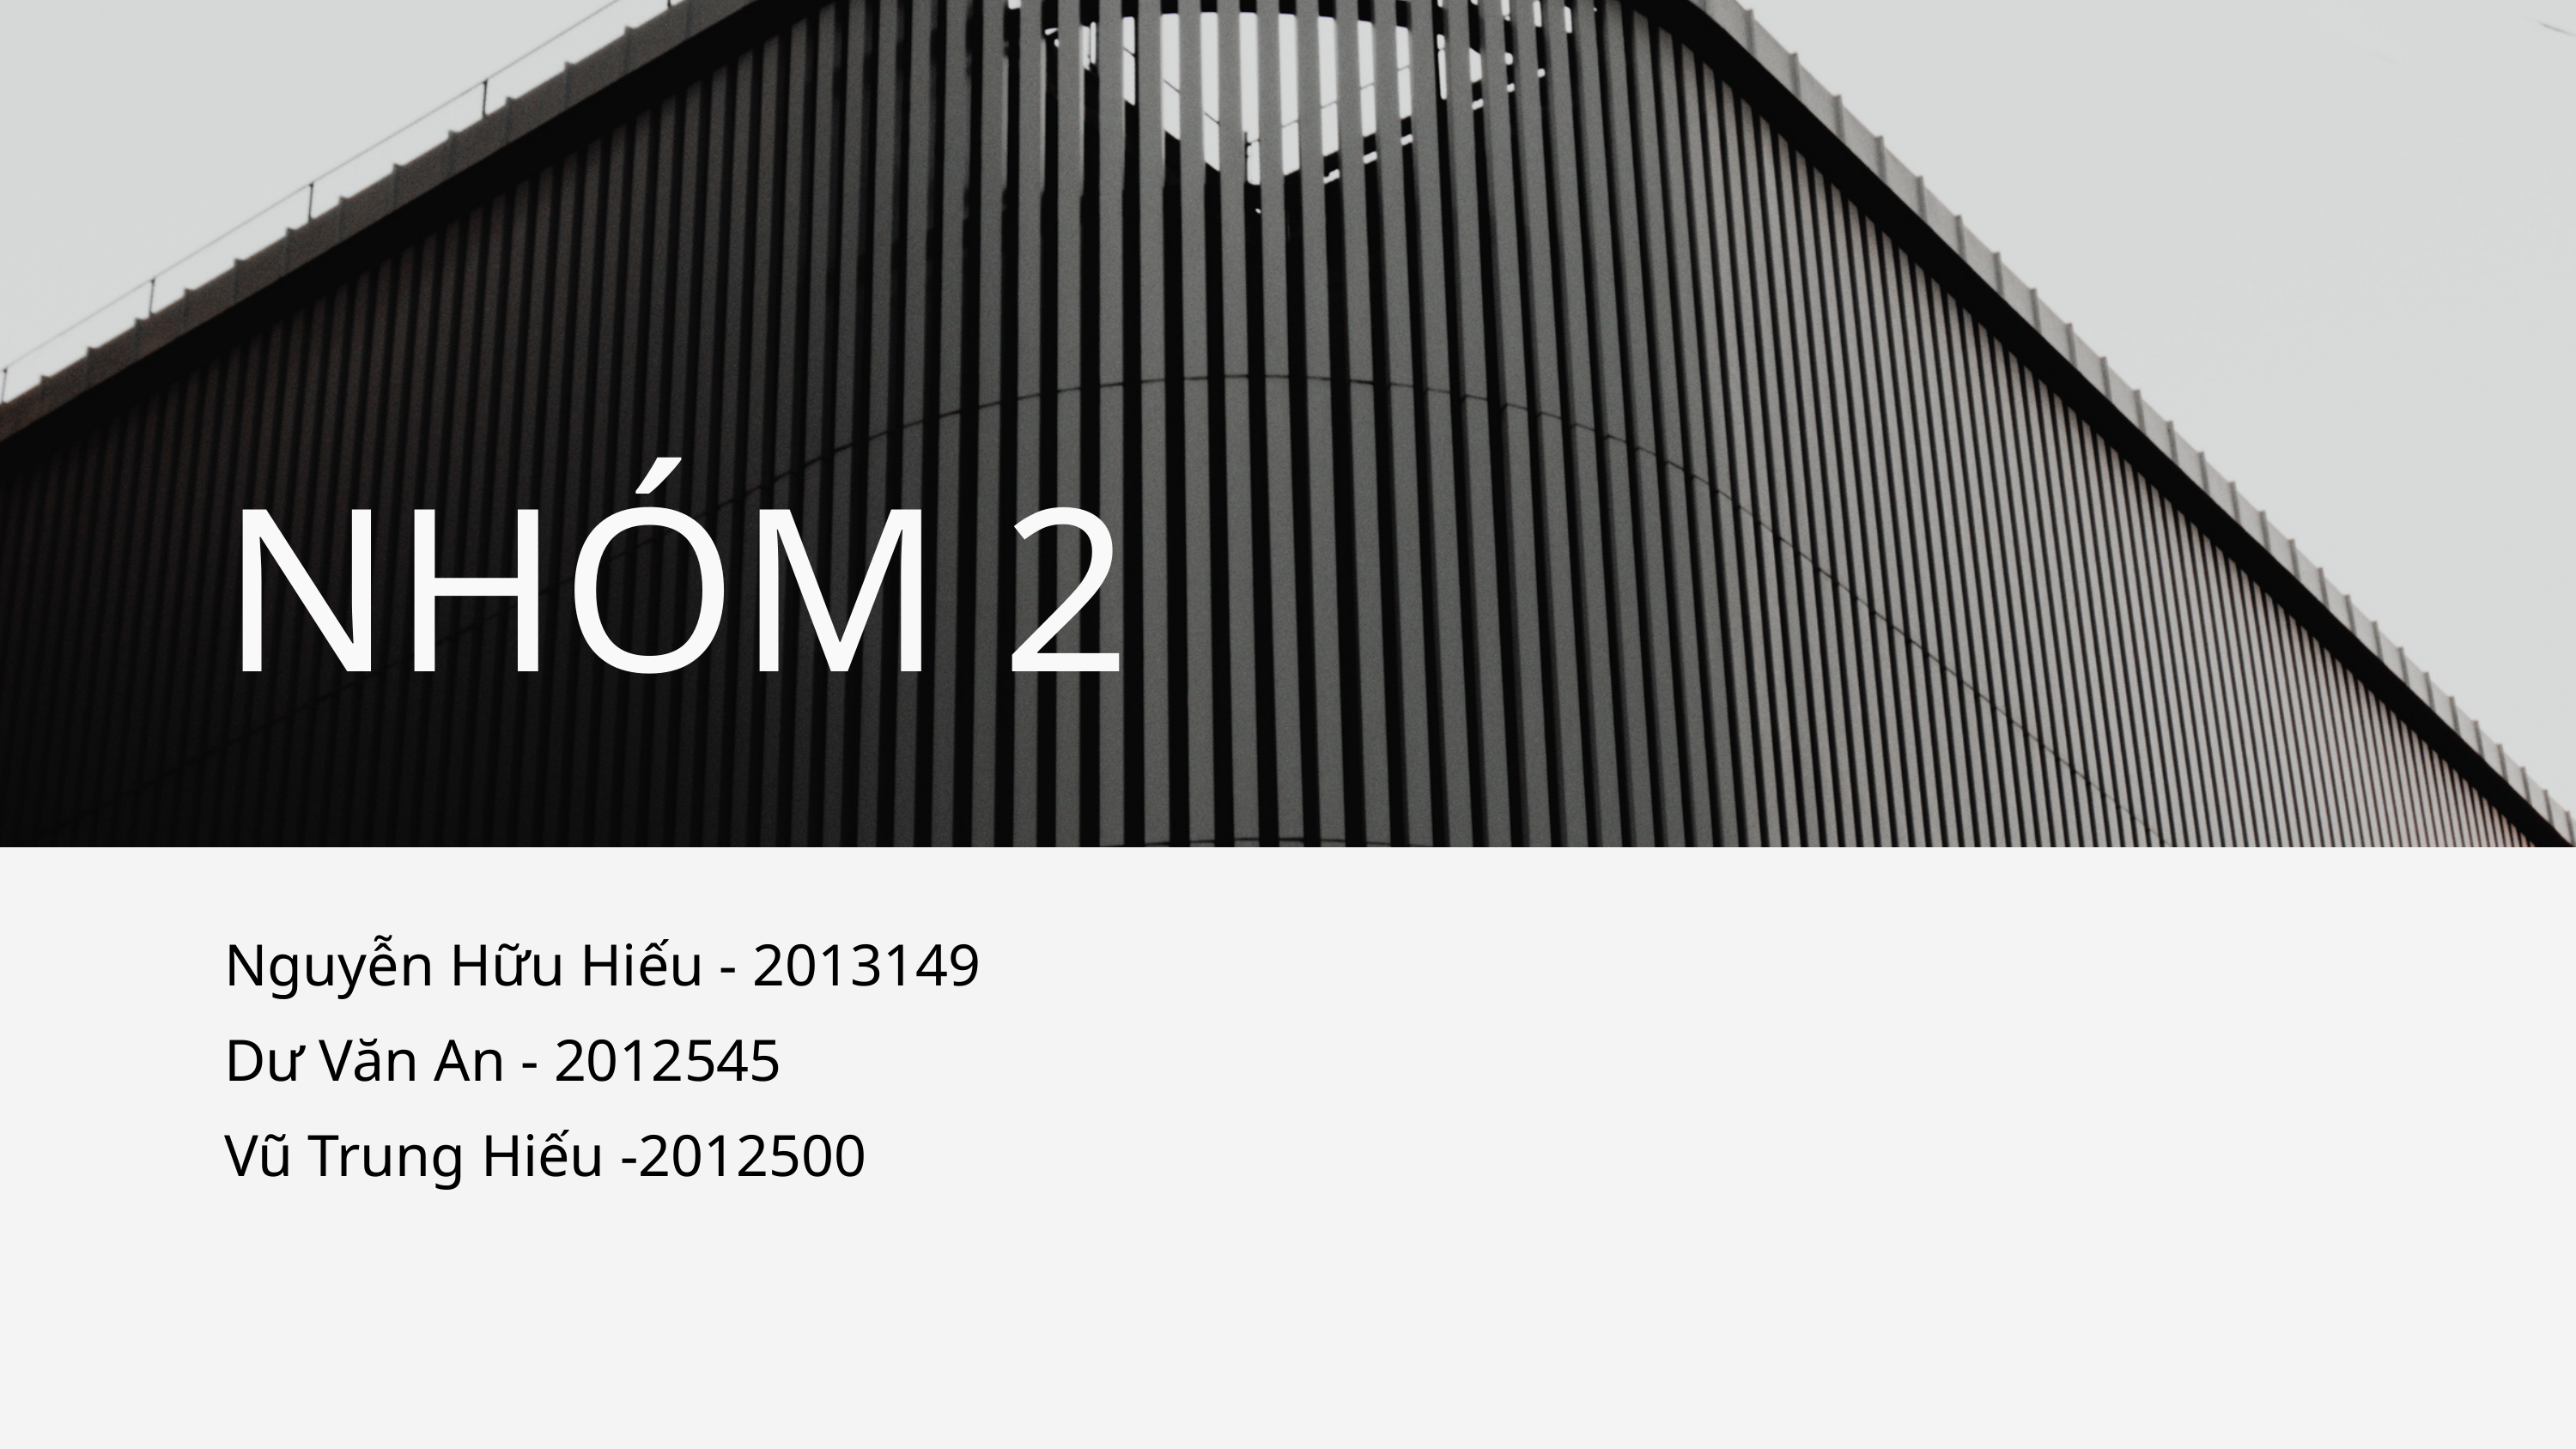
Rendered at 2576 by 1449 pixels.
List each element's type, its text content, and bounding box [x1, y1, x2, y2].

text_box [0, 0, 2576, 848]
text_box Nguyễn Hữu Hiếu - 2013149 Dư Văn An - 2012545 Vũ Trung Hiếu -2012500 [224, 901, 2352, 1379]
